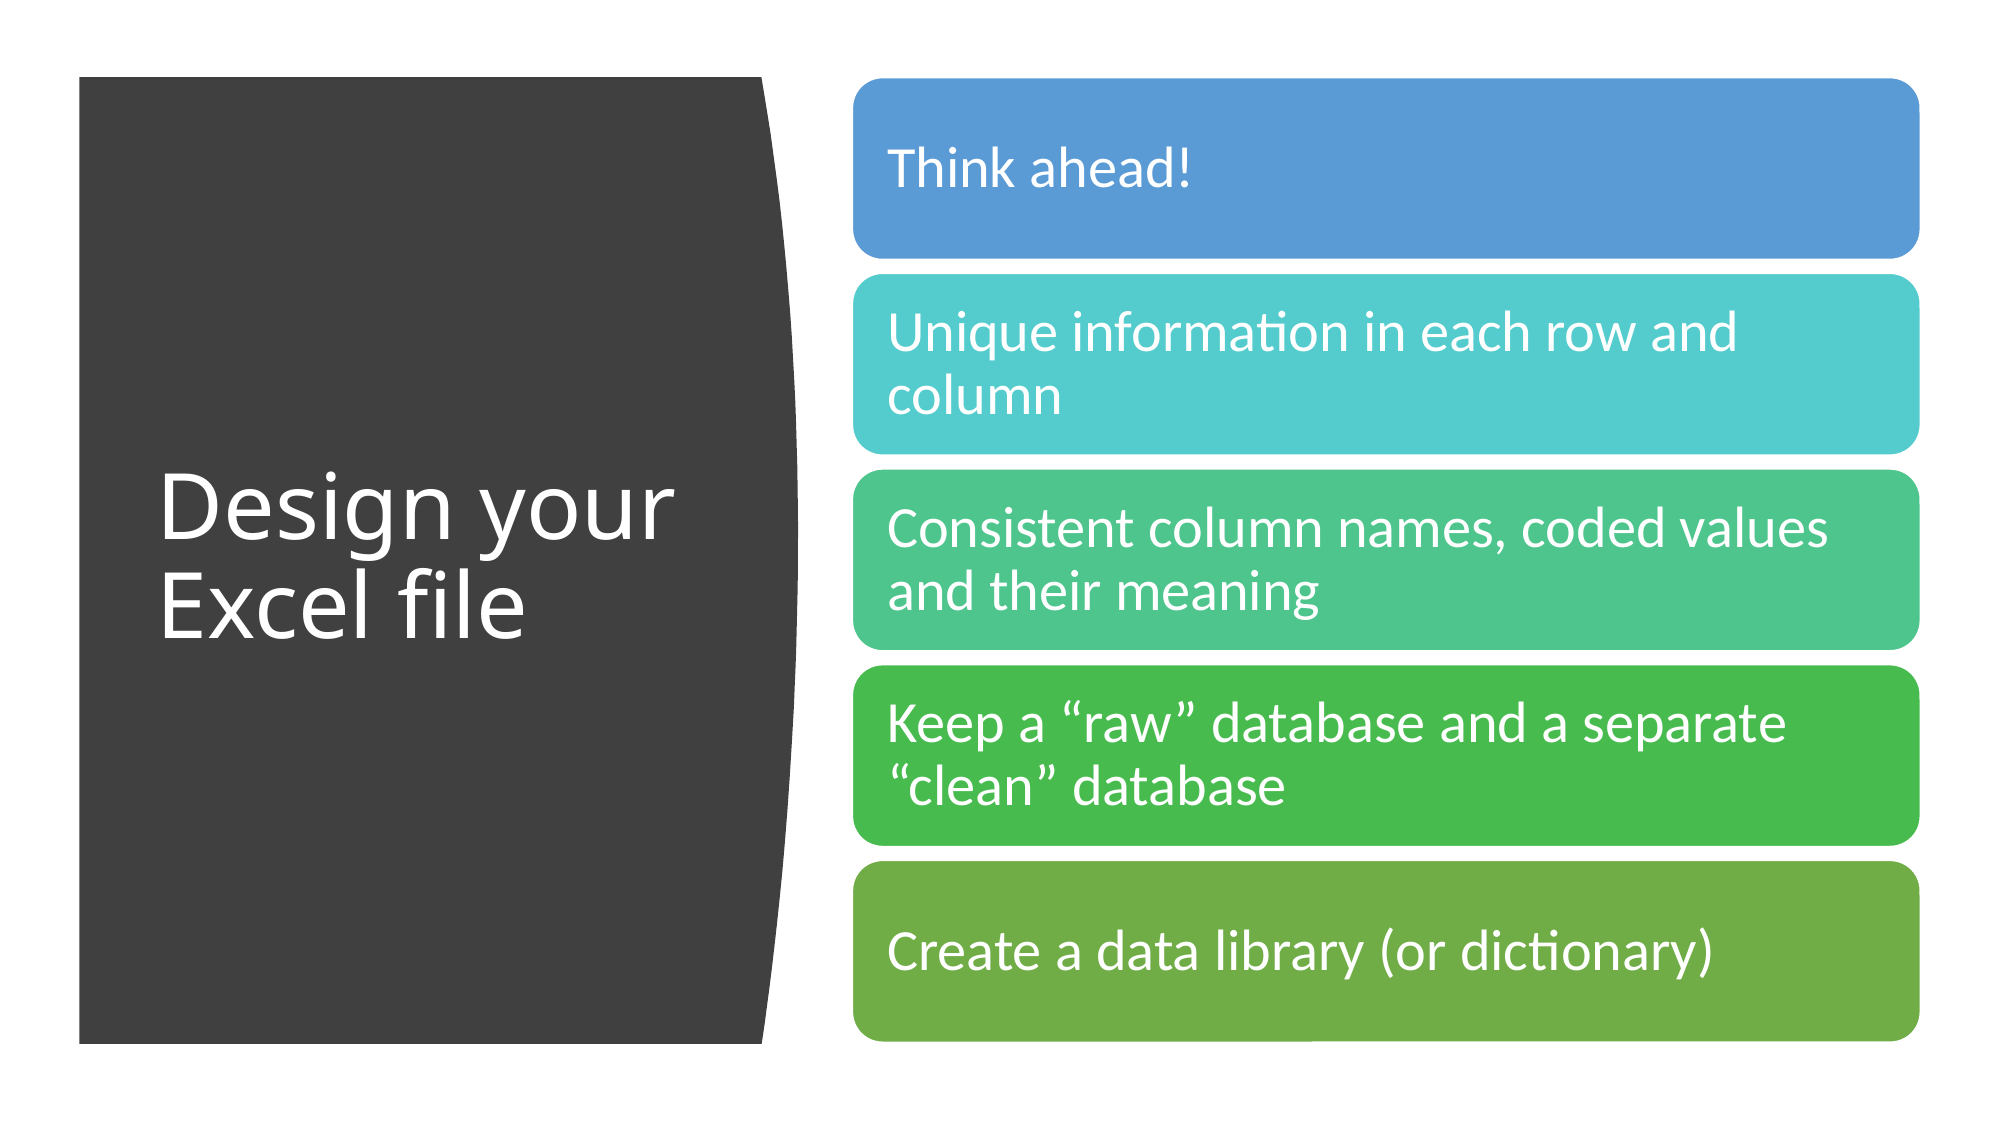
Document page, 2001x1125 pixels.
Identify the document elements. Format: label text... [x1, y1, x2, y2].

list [852, 77, 1921, 1043]
title Design your Excel file [141, 166, 702, 953]
text_box [78, 76, 800, 1045]
